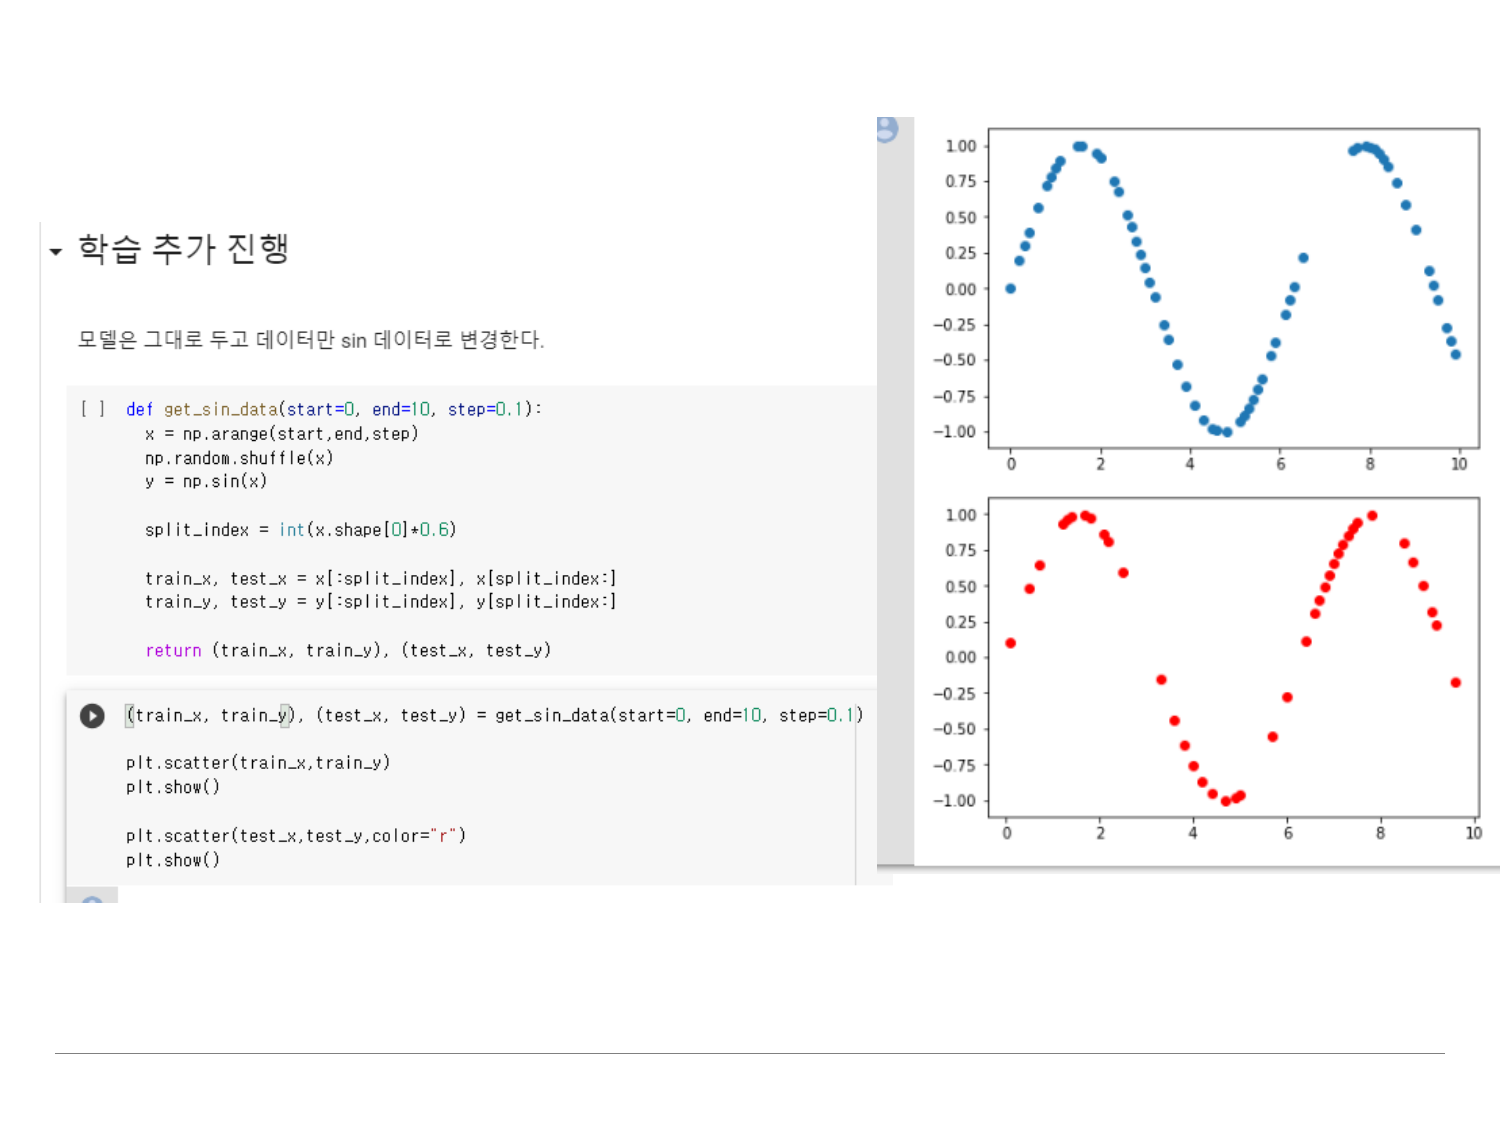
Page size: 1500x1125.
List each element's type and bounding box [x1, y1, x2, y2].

picture [37, 117, 1500, 903]
